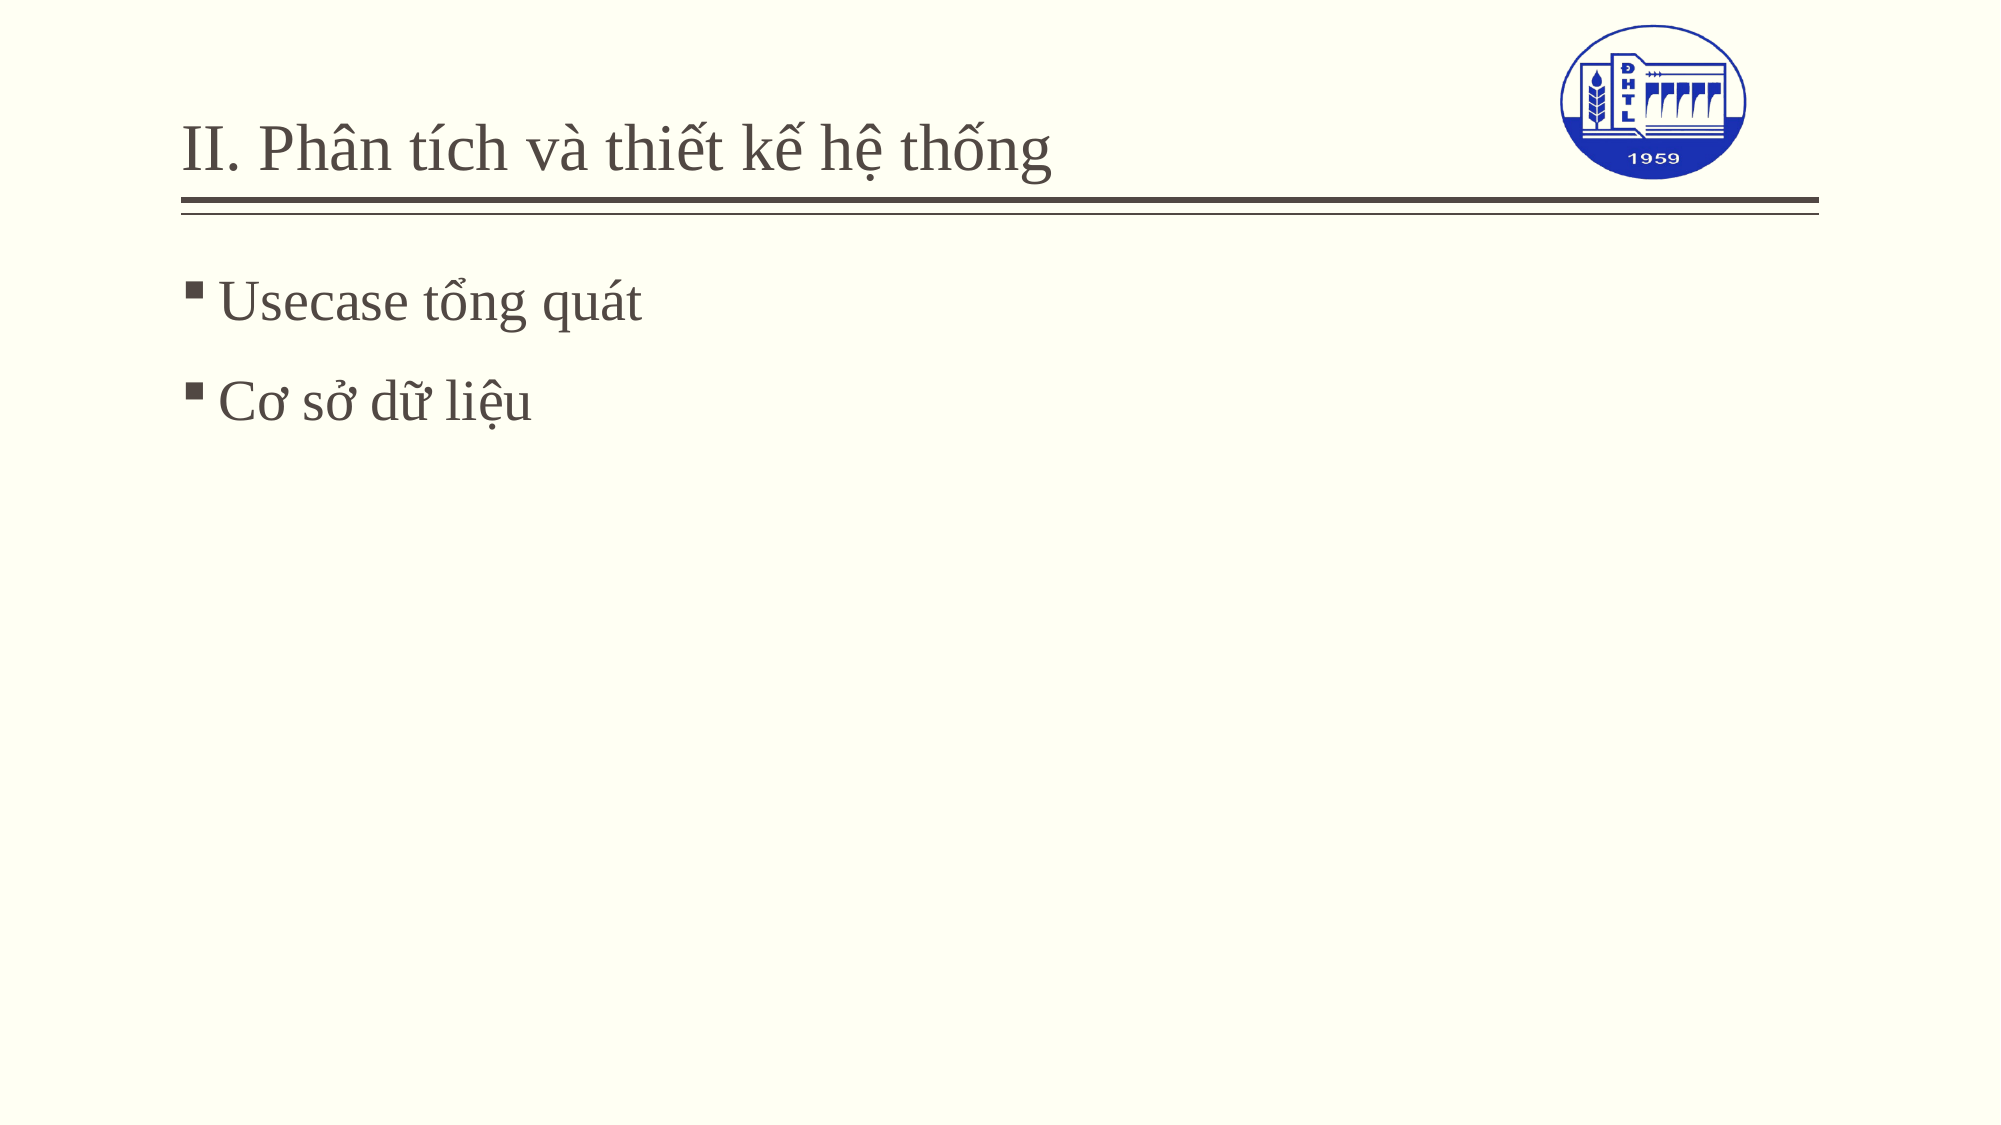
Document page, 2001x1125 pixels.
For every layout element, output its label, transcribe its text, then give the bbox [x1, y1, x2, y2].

list Usecase tổng quát Cơ sở dữ liệu [181, 262, 1819, 1013]
title II. Phân tích và thiết kế hệ thống [181, 12, 1483, 193]
picture [1484, 12, 1819, 193]
